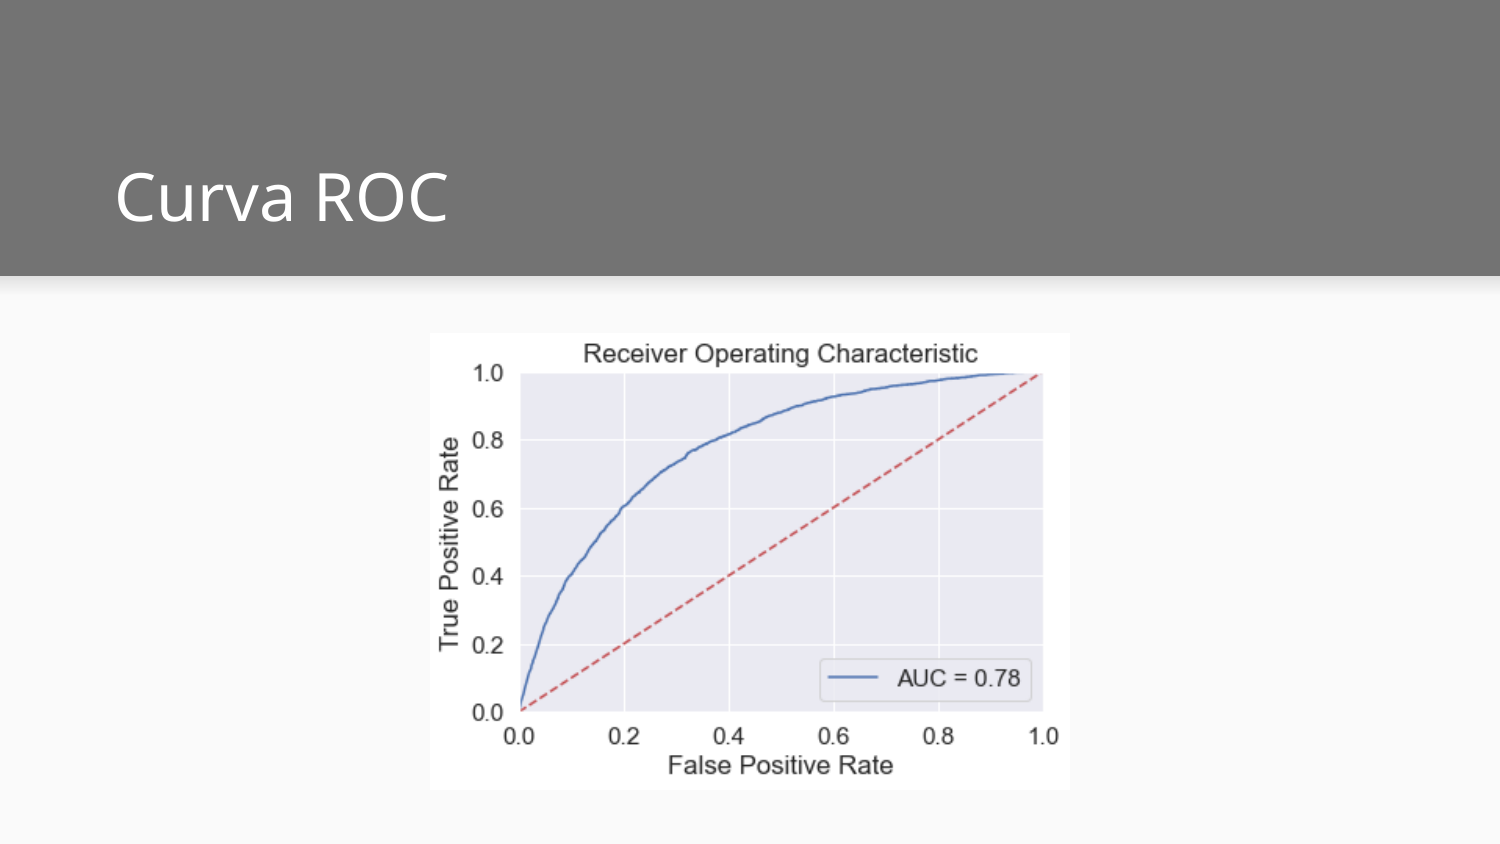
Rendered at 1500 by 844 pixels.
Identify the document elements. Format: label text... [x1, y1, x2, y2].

title Curva ROC [99, 123, 1449, 250]
picture [430, 333, 1070, 791]
